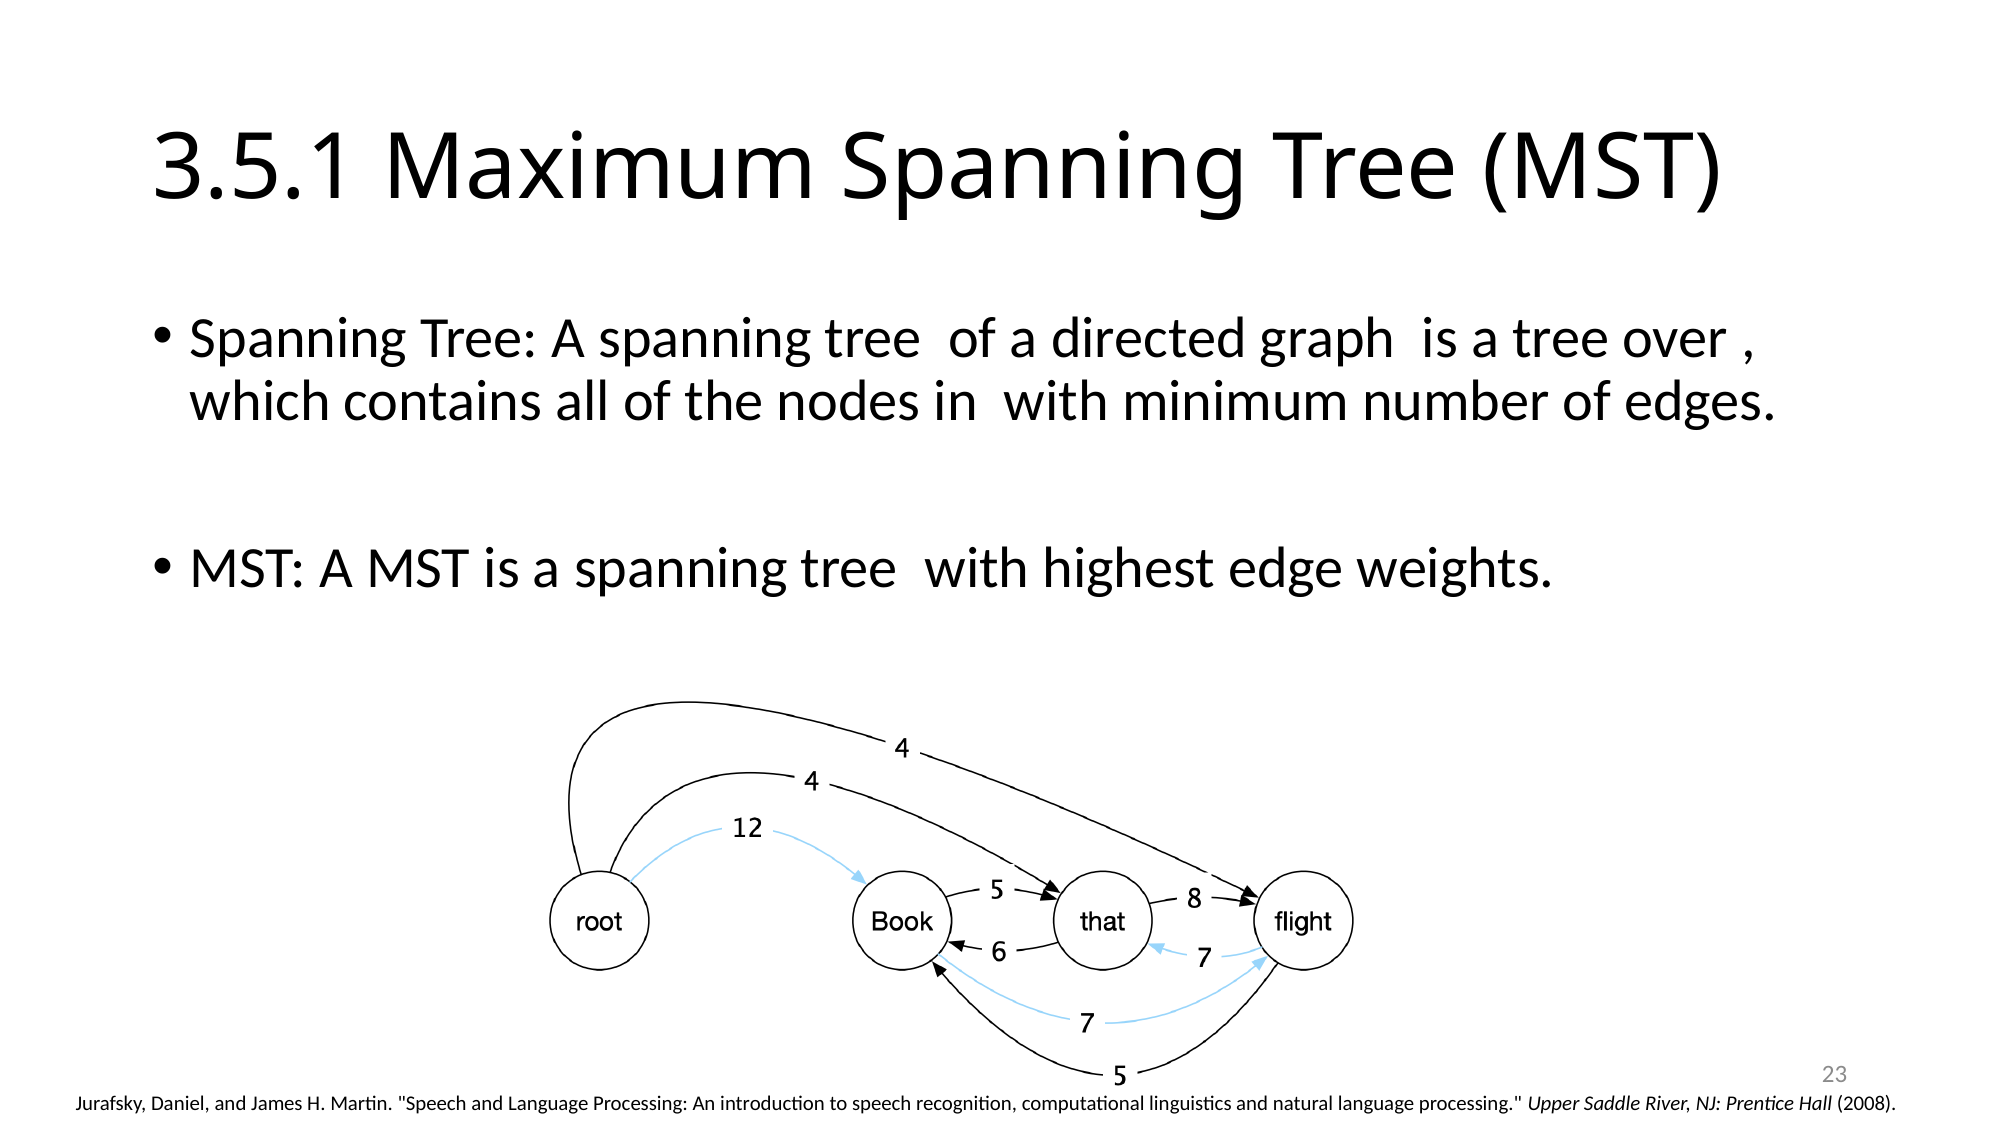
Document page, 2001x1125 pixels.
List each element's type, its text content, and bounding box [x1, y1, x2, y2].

slide_number 22 [1412, 1042, 1863, 1082]
picture [534, 675, 1367, 1103]
text_box Jurafsky, Daniel, and James H. Martin. "Speech and Language Processing: An introduction to speech recognition, computational linguistics and natural language processing." Upper Saddle River, NJ: Prentice Hall (2008). [60, 1082, 1939, 1123]
title 3.5.1 Maximum Spanning Tree (MST) [137, 59, 1863, 278]
